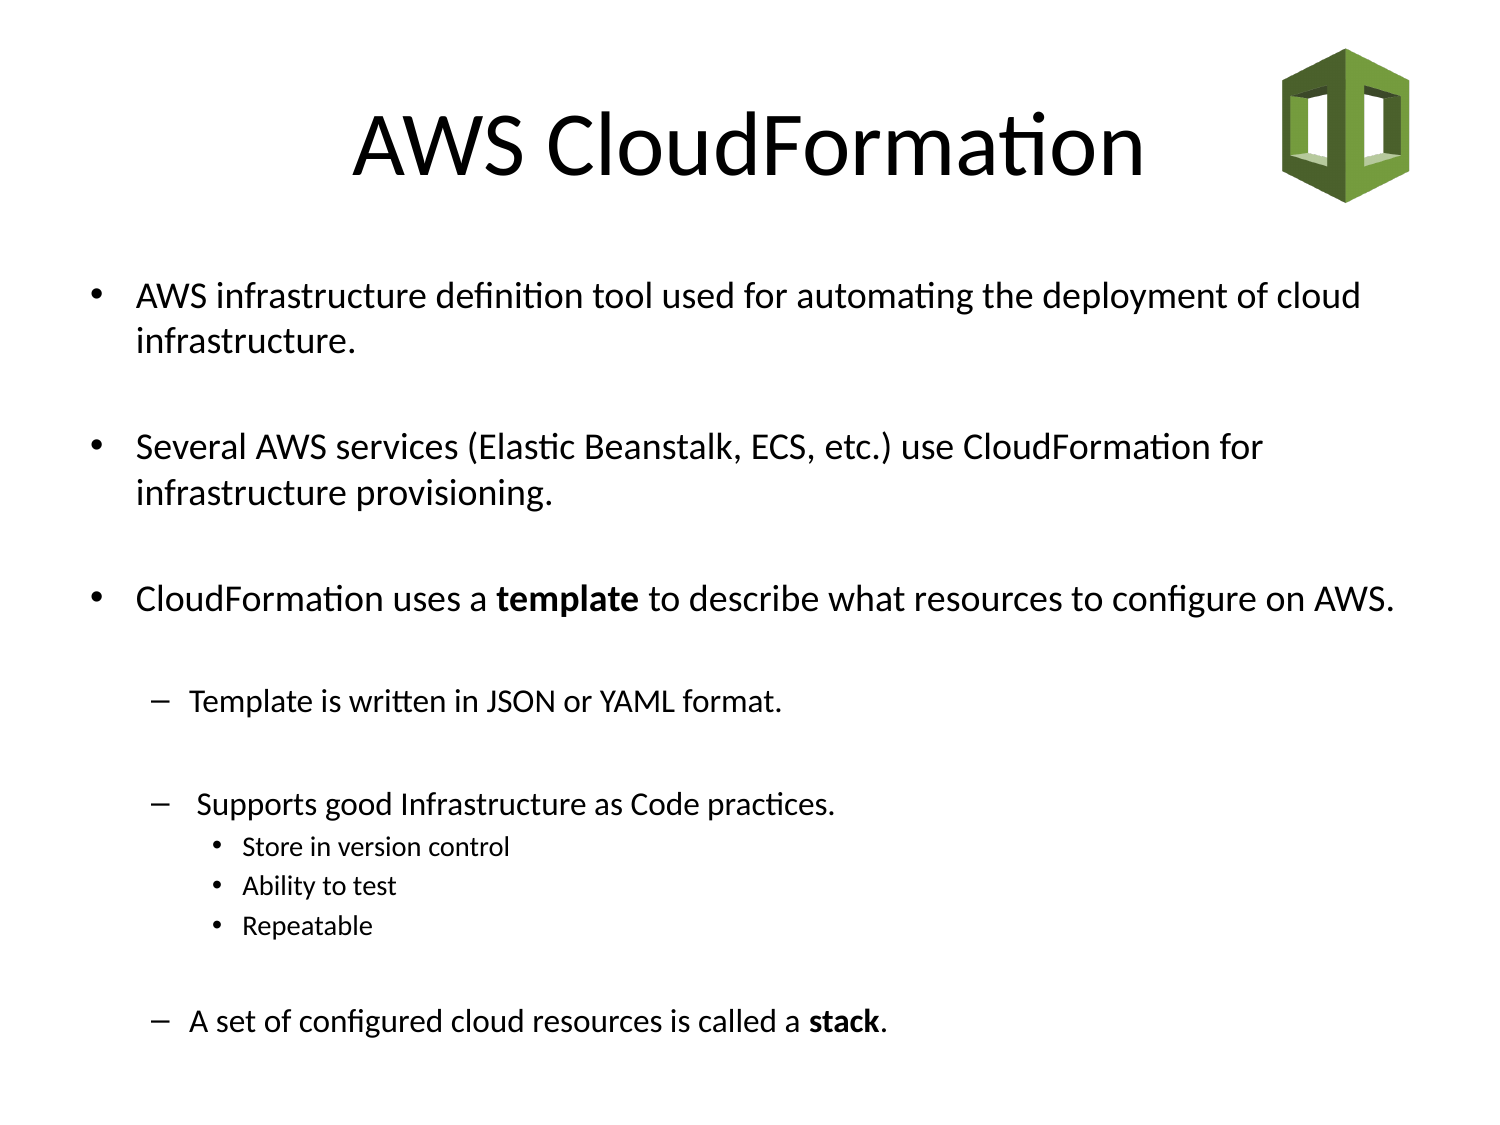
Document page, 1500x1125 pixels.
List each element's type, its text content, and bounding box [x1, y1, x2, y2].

list AWS infrastructure definition tool used for automating the deployment of cloud infrastructure. Several AWS services (Elastic Beanstalk, ECS, etc.) use CloudFormation for infrastructure provisioning. CloudFormation uses a template to describe what resources to configure on AWS. Template is written in JSON or YAML format. Supports good Infrastructure as Code practices. Store in version control Ability to test Repeatable A set of configured cloud resources is called a stack. [75, 262, 1425, 1107]
picture [1238, 18, 1454, 233]
title AWS CloudFormation [75, 45, 1233, 233]
